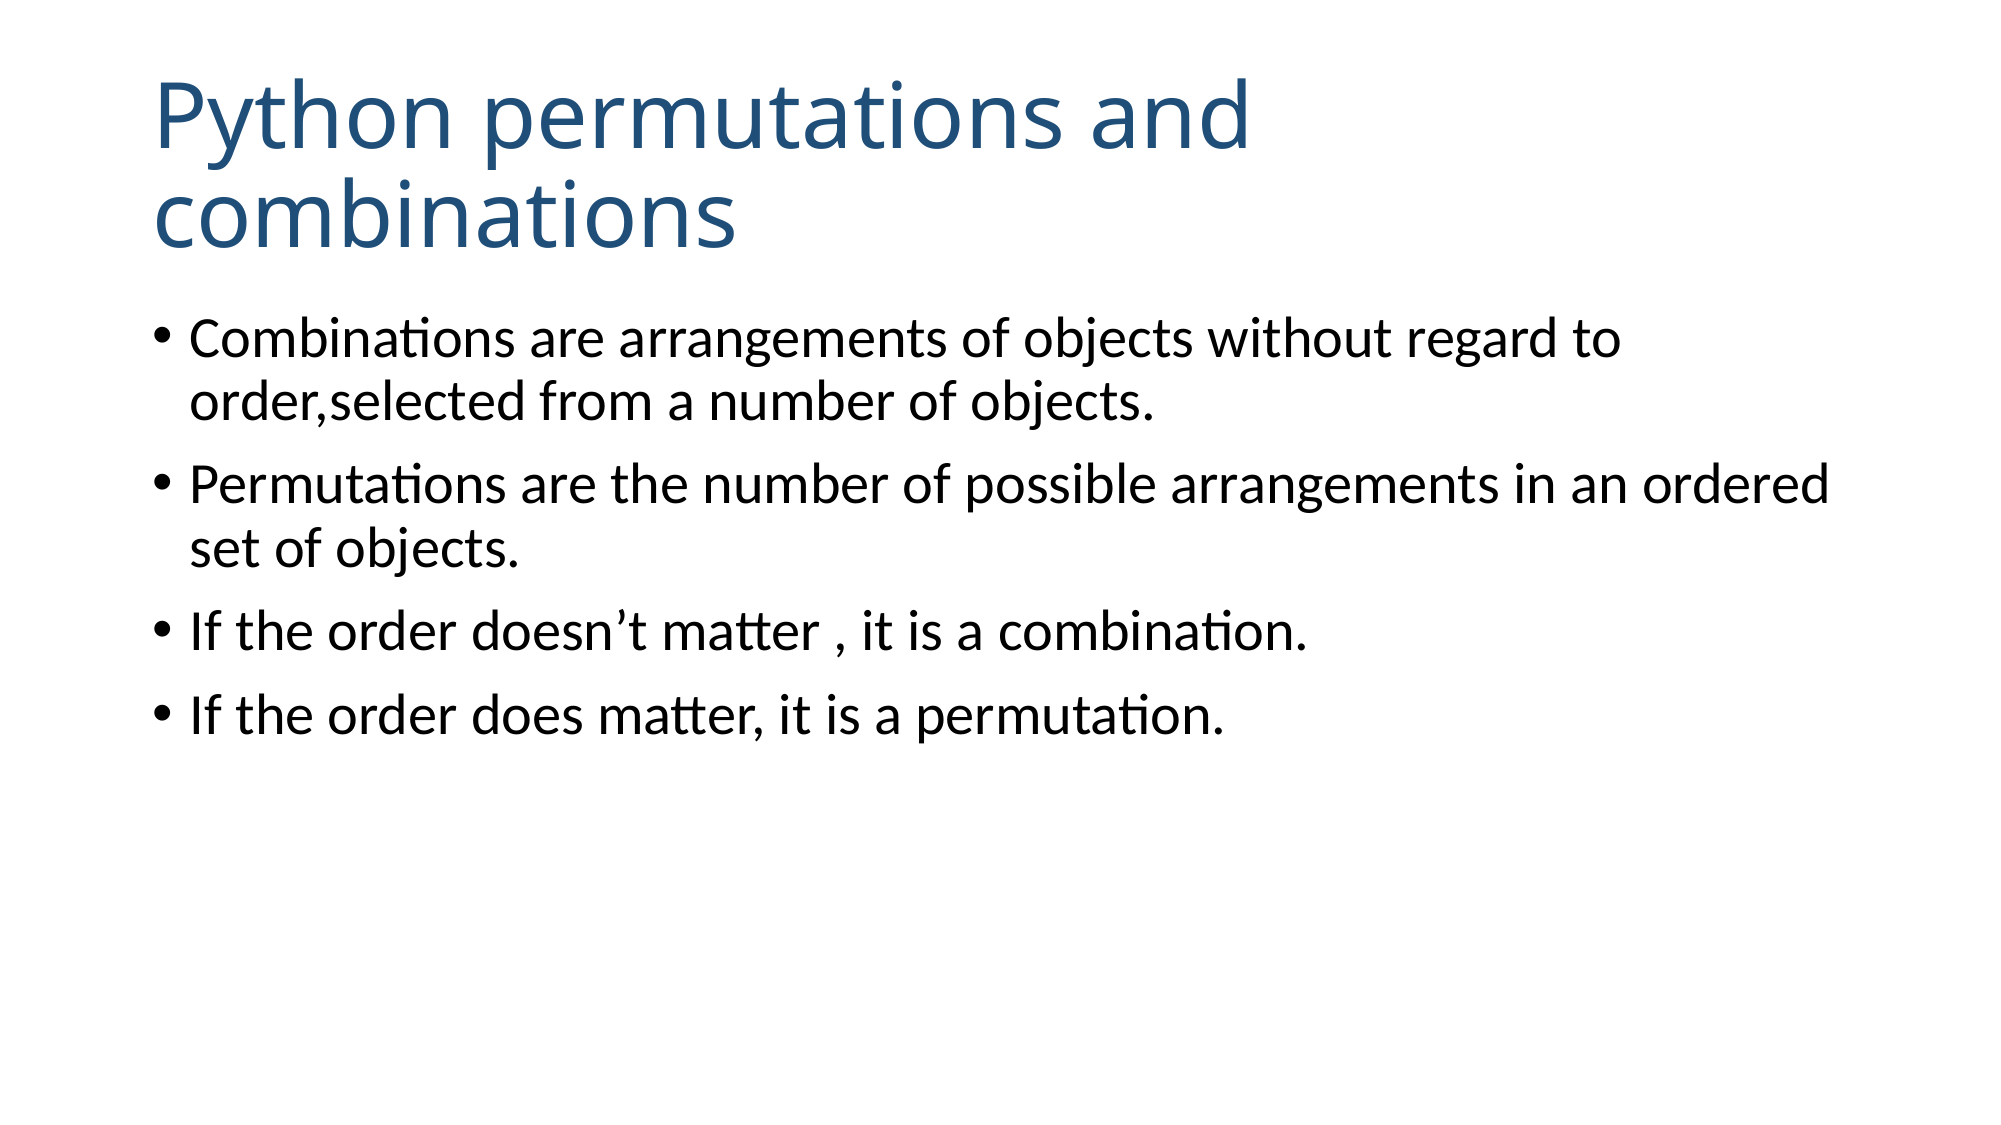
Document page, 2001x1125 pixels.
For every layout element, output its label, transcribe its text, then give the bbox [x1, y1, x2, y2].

list Combinations are arrangements of objects without regard to order,selected from a number of objects. Permutations are the number of possible arrangements in an ordered set of objects. If the order doesn’t matter , it is a combination. If the order does matter, it is a permutation. [137, 299, 1863, 1014]
title Python permutations and combinations [137, 59, 1863, 278]
